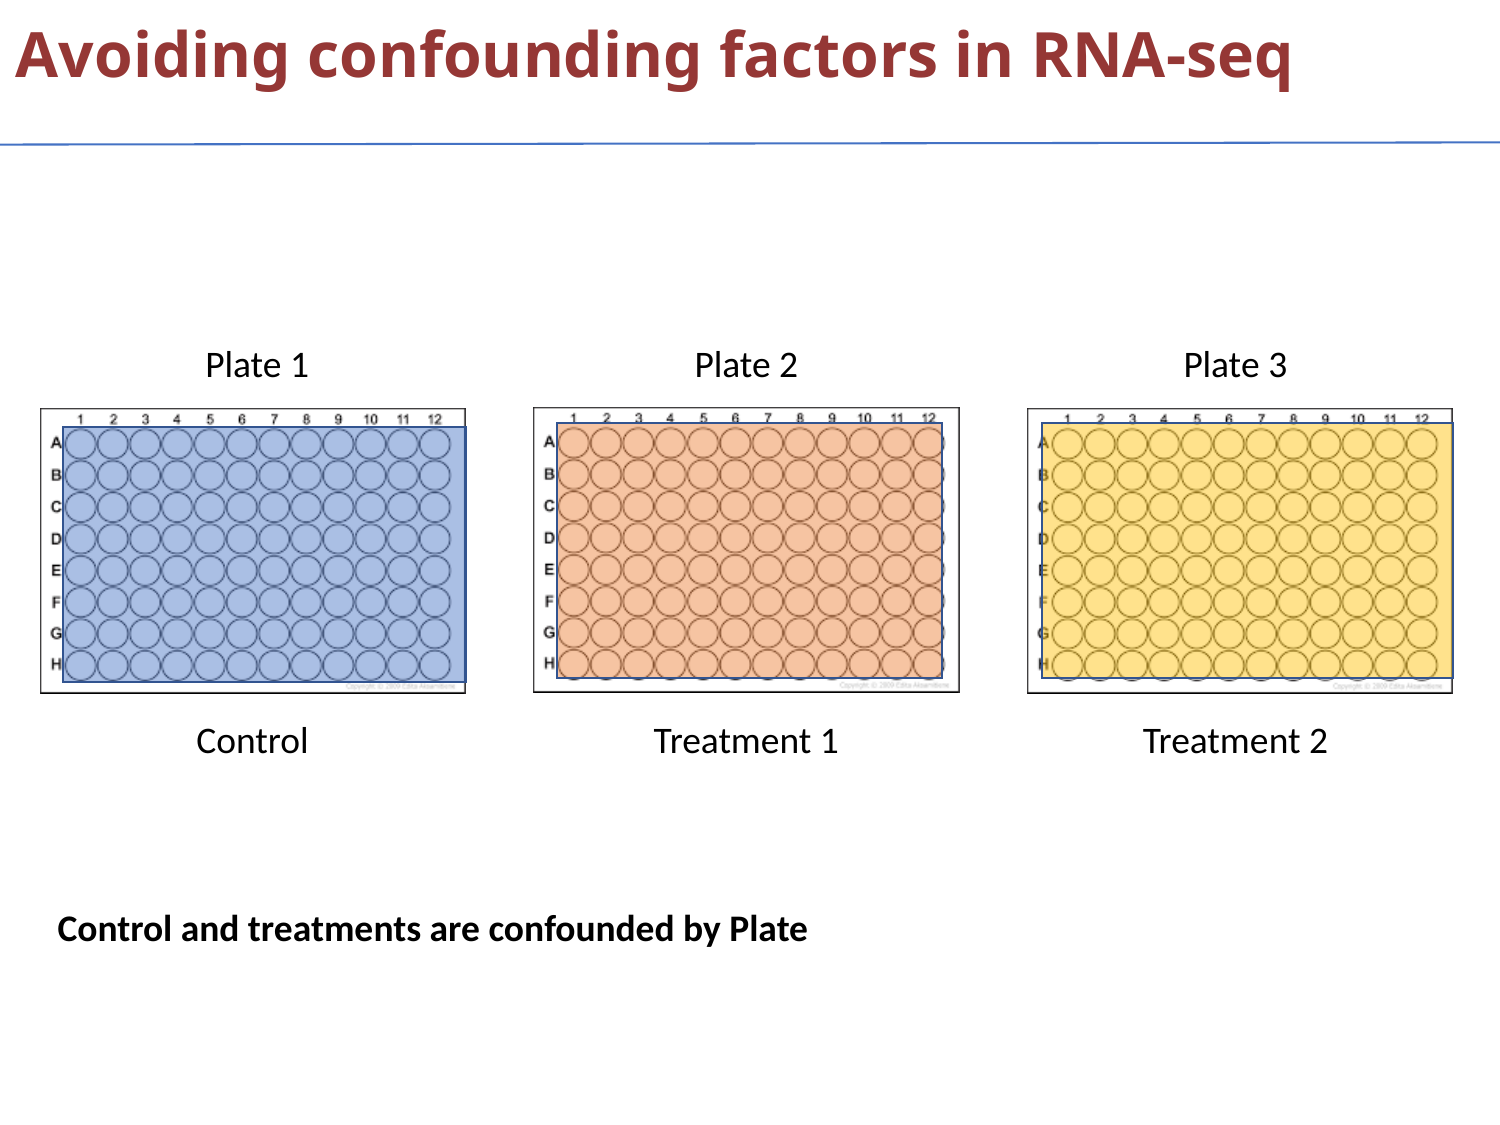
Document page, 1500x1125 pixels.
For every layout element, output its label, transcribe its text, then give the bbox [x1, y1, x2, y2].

picture [533, 407, 960, 694]
text_box Control and treatments are confounded by Plate [42, 896, 825, 957]
text_box Avoiding confounding factors in RNA-seq [0, 7, 1500, 99]
text_box Treatment 1 [639, 708, 854, 769]
text_box Plate 3 [1168, 332, 1303, 393]
text_box Plate 2 [679, 332, 814, 393]
text_box Control [181, 708, 324, 769]
picture [40, 408, 466, 694]
text_box Plate 1 [190, 332, 325, 393]
text_box Treatment 2 [1128, 708, 1344, 769]
picture [1027, 408, 1453, 694]
